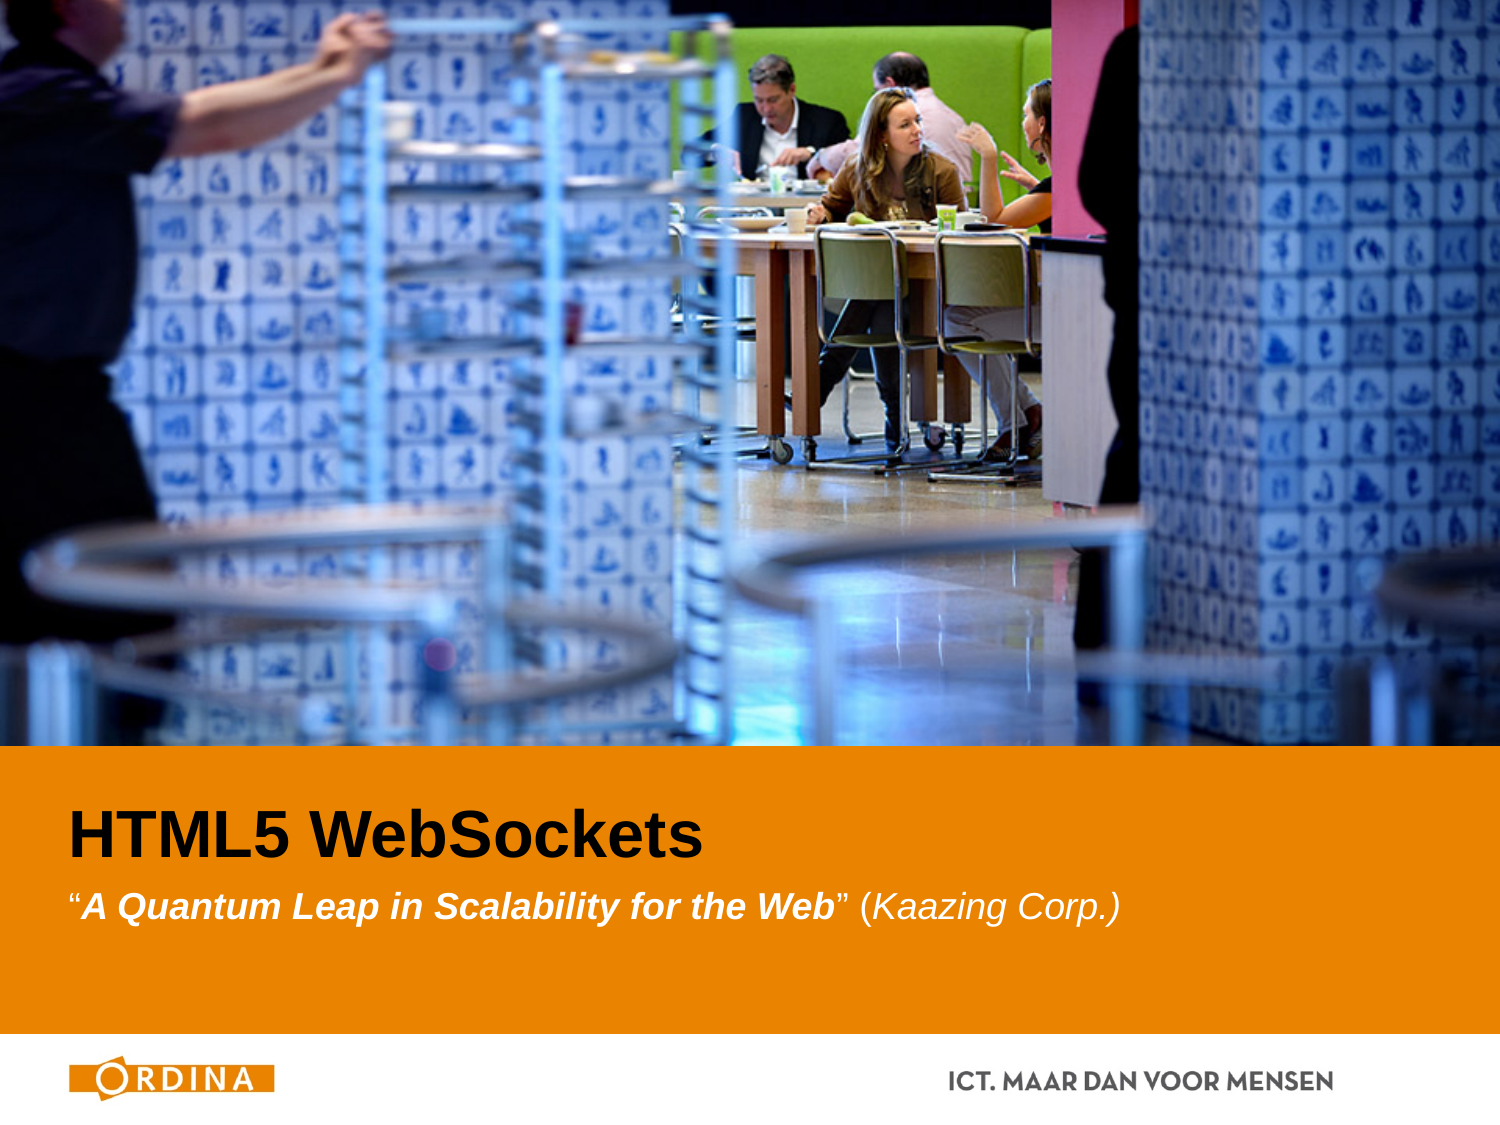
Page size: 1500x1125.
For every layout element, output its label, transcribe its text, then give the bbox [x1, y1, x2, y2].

picture [0, 0, 1500, 746]
picture [64, 1051, 279, 1105]
picture [941, 1061, 1340, 1100]
title HTML5 WebSockets [53, 783, 1500, 873]
subtitle “A Quantum Leap in Scalability for the Web” (Kaazing Corp.) [53, 873, 1500, 985]
